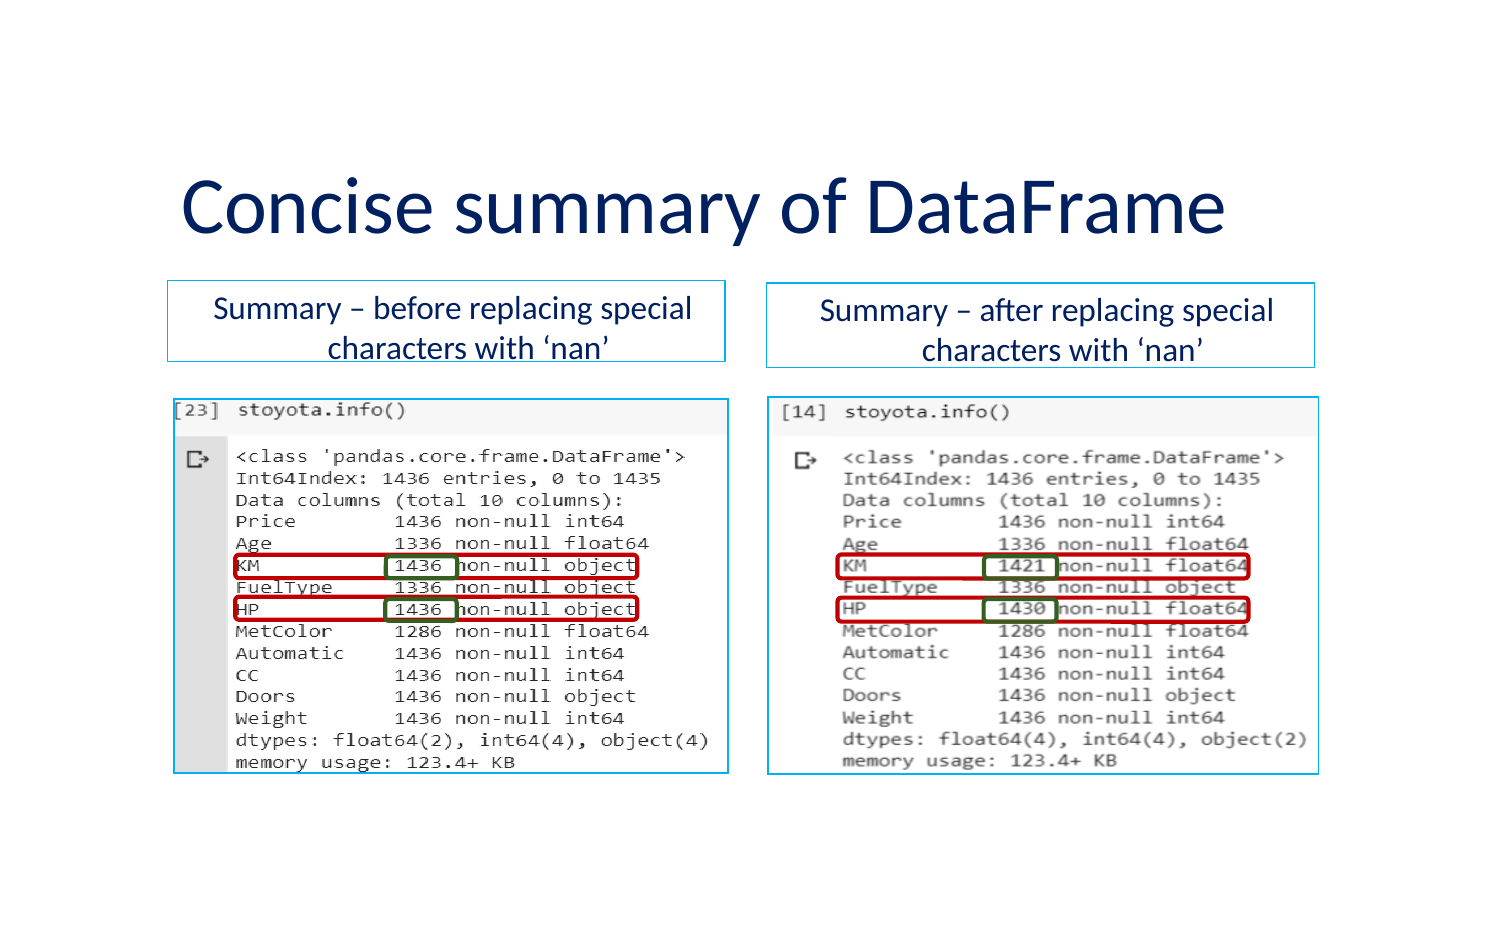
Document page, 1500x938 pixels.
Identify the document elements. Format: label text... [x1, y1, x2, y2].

title Concise summary of DataFrame [169, 104, 1340, 257]
text_box Summary – before replacing special characters with ‘nan’ [167, 280, 726, 362]
picture [176, 401, 726, 771]
picture [770, 399, 1317, 772]
text_box Summary – after replacing special characters with ‘nan’ [766, 283, 1315, 368]
